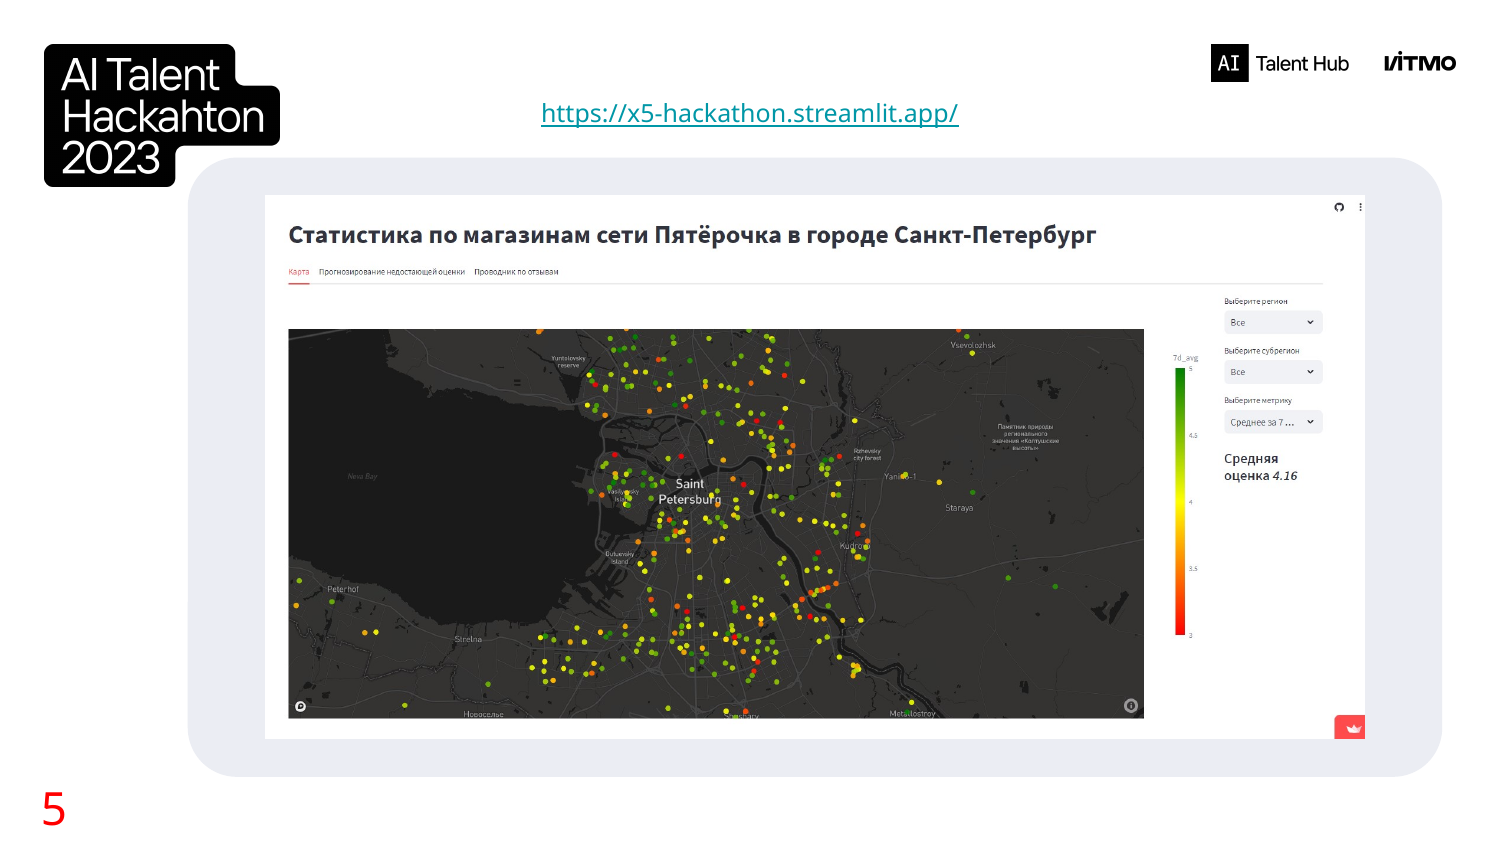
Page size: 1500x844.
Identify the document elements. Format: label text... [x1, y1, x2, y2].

text_box [187, 157, 1443, 777]
picture [265, 195, 1365, 739]
picture [1211, 44, 1456, 83]
text_box https://x5-hackathon.streamlit.app/ [306, 92, 1193, 167]
picture [44, 44, 281, 187]
text_box 5 [21, 771, 87, 835]
